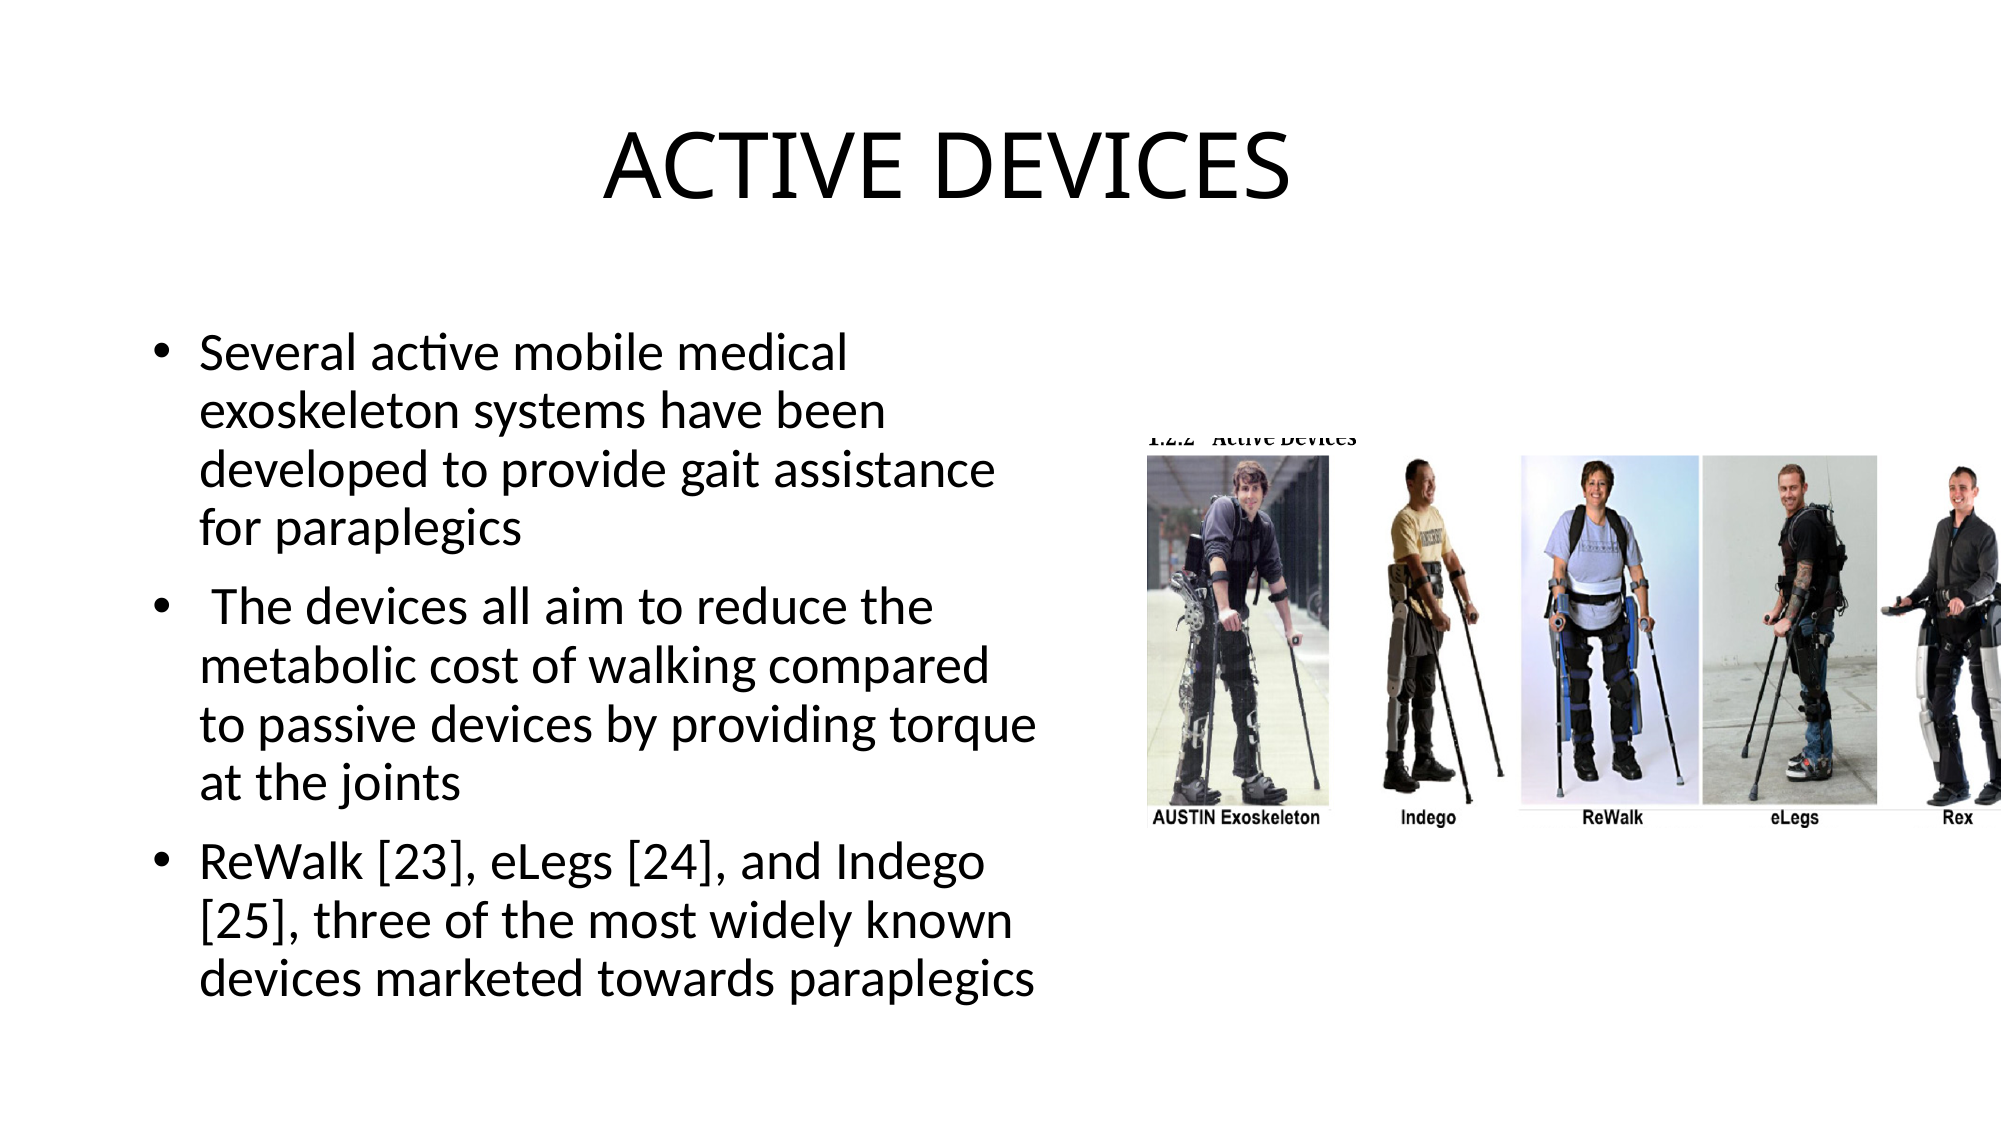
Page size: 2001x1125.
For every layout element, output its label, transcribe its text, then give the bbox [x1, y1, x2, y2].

picture [1134, 438, 2001, 828]
list Several active mobile medical exoskeleton systems have been developed to provide gait assistance for paraplegics The devices all aim to reduce the metabolic cost of walking compared to passive devices by providing torque at the joints ReWalk [23], eLegs [24], and Indego [25], three of the most widely known devices marketed towards paraplegics [137, 316, 1061, 1016]
title ACTIVE DEVICES [137, 59, 1863, 278]
